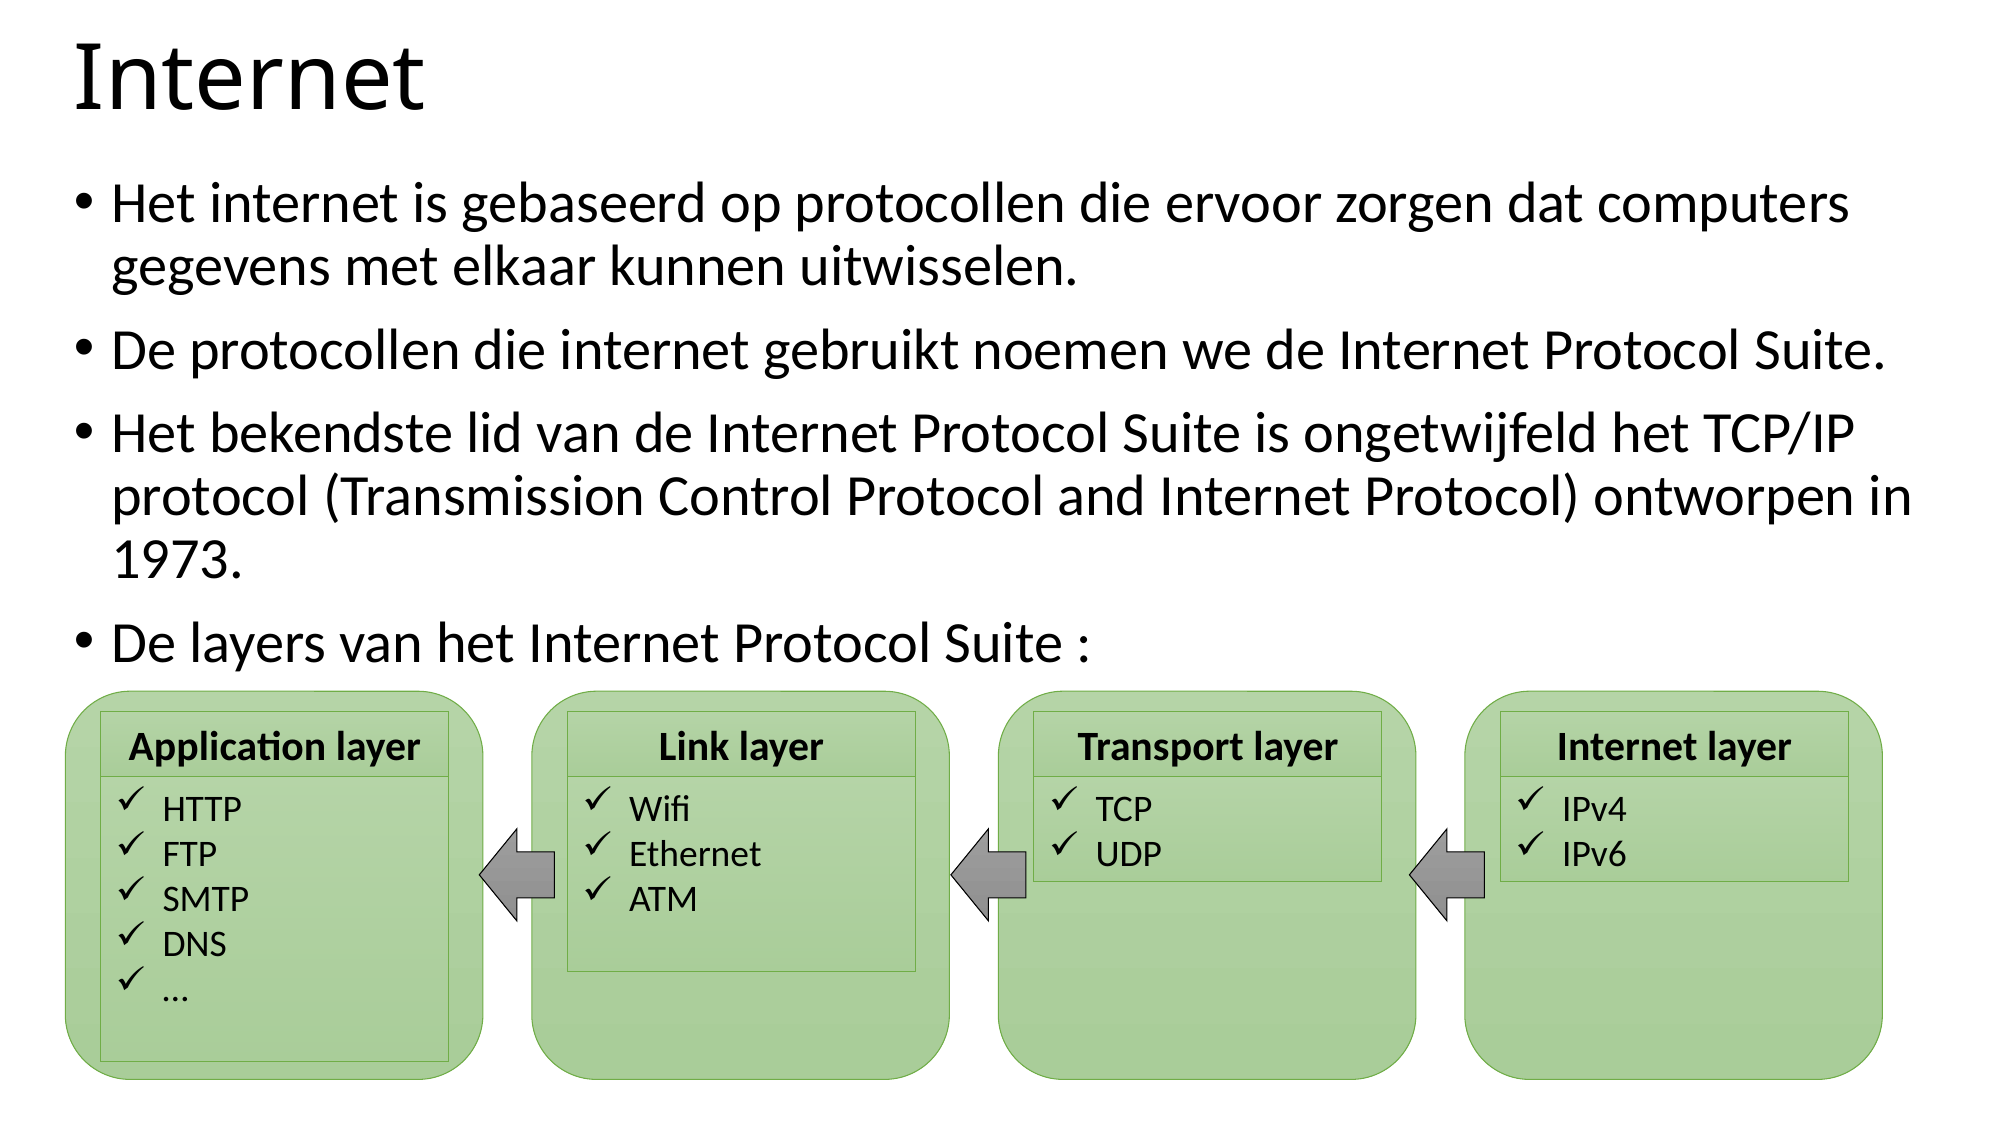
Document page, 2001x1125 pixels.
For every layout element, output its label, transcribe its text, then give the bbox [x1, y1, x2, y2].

text_box [1416, 827, 1464, 923]
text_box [531, 691, 950, 1080]
text_box [483, 827, 531, 923]
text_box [65, 691, 483, 1080]
list Het internet is gebaseerd op protocollen die ervoor zorgen dat computers gegevens met elkaar kunnen uitwisselen. De protocollen die internet gebruikt noemen we de Internet Protocol Suite. Het bekendste lid van de Internet Protocol Suite is ongetwijfeld het TCP/IP protocol (Transmission Control Protocol and Internet Protocol) ontworpen in 1973. De layers van het Internet Protocol Suite : [58, 164, 1935, 1091]
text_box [998, 691, 1416, 1080]
title Internet [58, 14, 1935, 146]
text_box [1464, 691, 1883, 1080]
text_box [950, 827, 998, 923]
